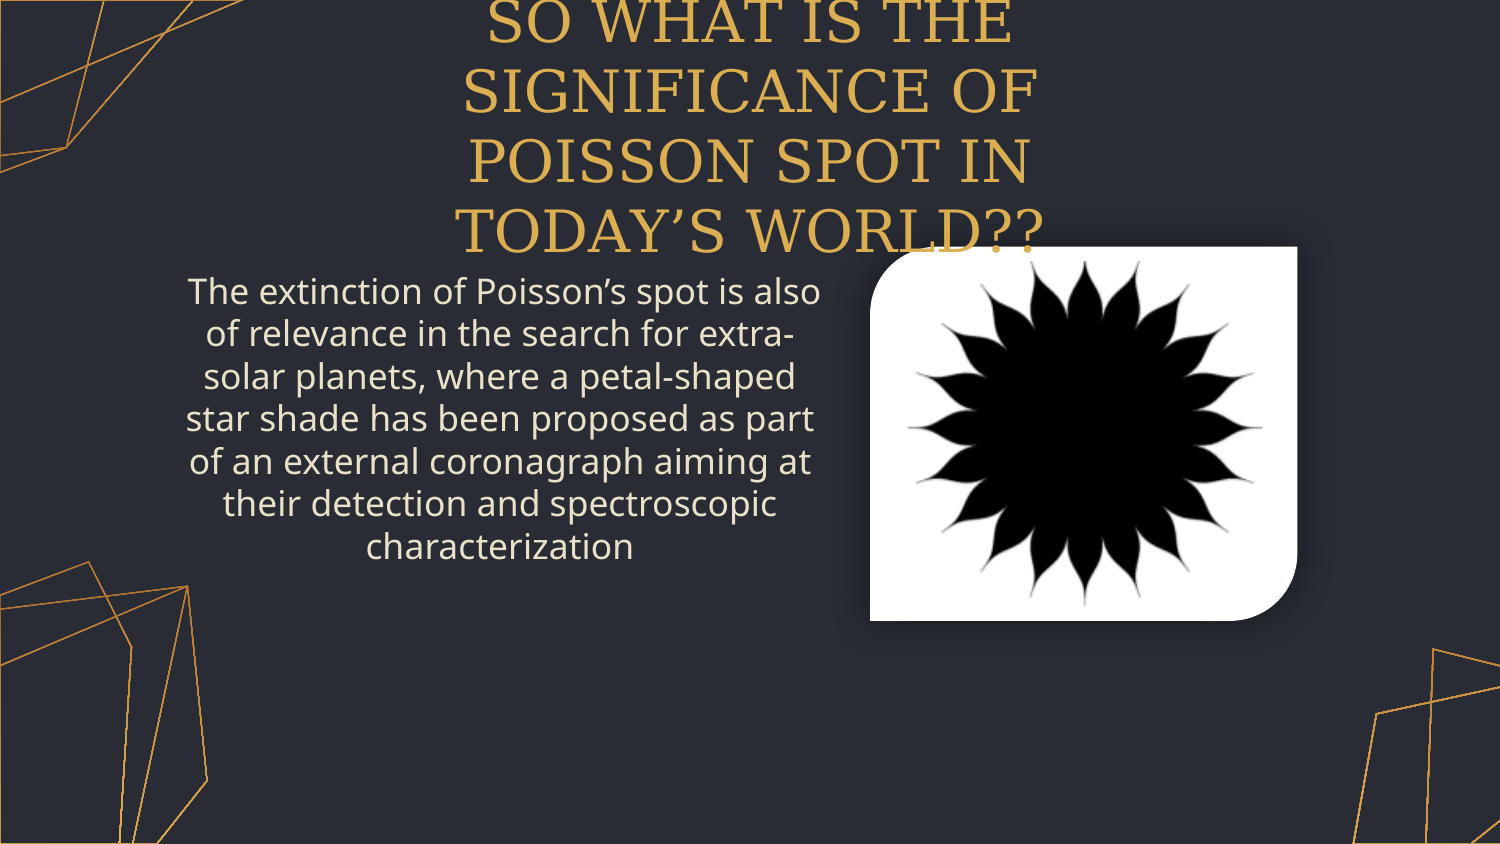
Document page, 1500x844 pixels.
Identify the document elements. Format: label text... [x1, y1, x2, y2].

picture [877, 253, 1291, 614]
title SO WHAT IS THE SIGNIFICANCE OF POISSON SPOT IN TODAY’S WORLD?? [327, 123, 1173, 195]
subtitle The extinction of Poisson’s spot is also of relevance in the search for extra-solar planets, where a petal-shaped star shade has been proposed as part of an external coronagraph aiming at their detection and spectroscopic characterization [159, 253, 841, 664]
